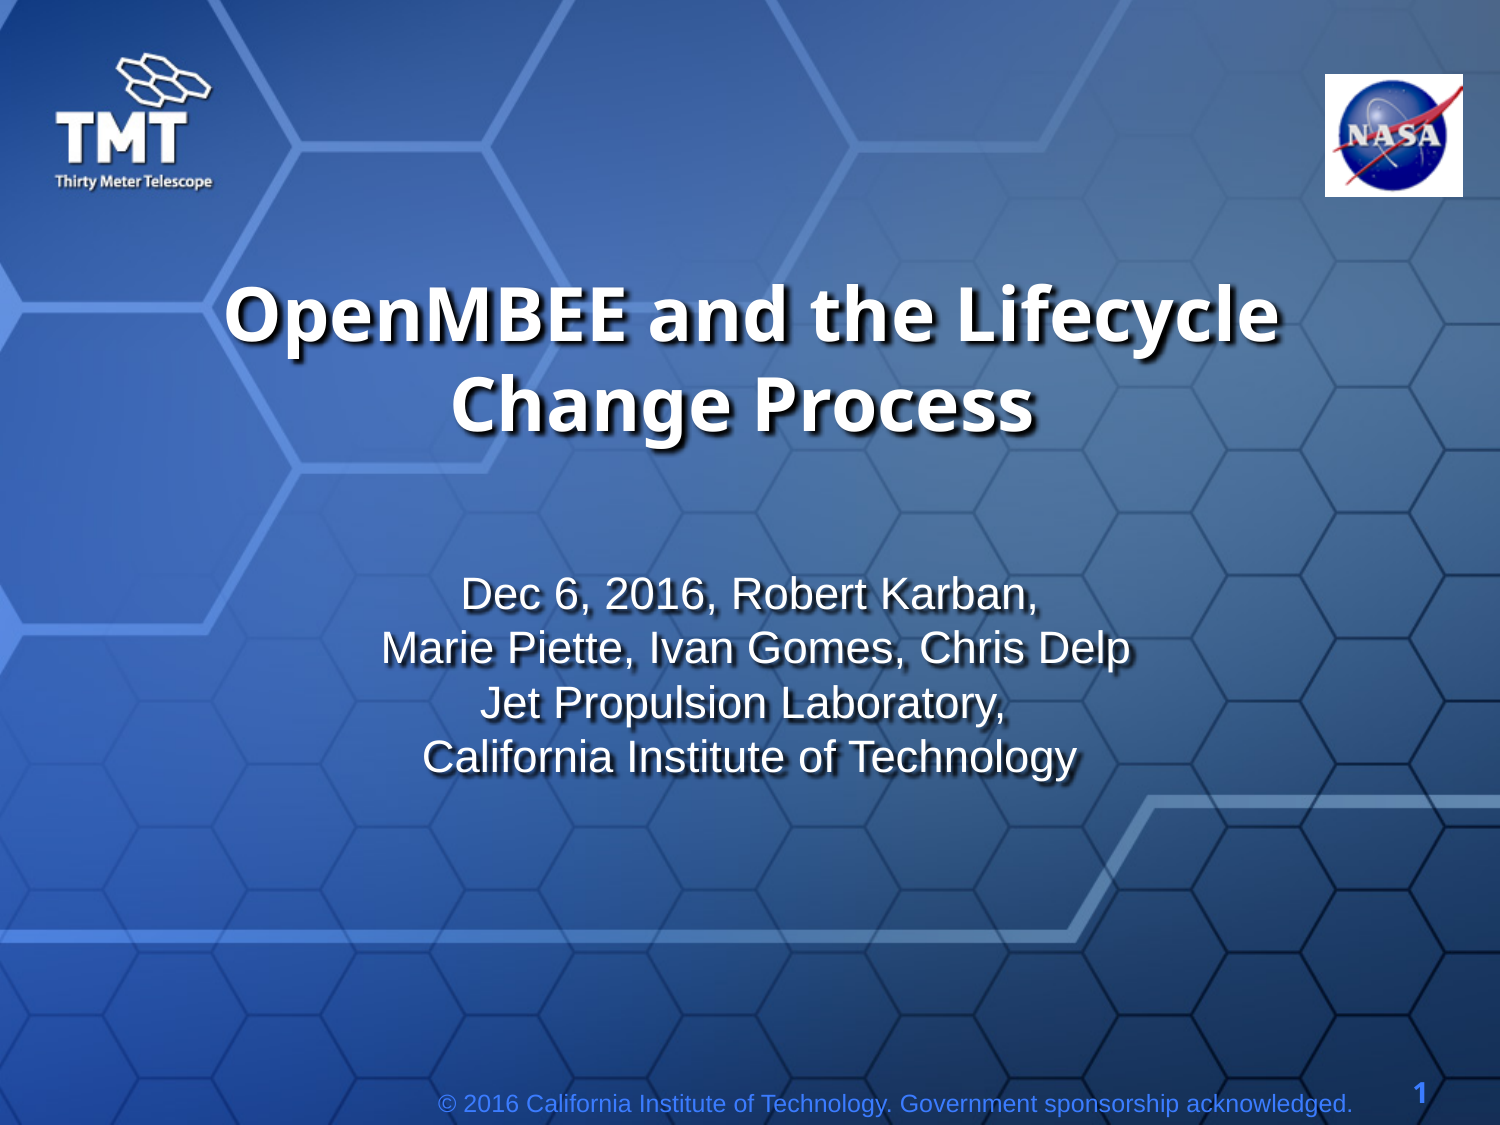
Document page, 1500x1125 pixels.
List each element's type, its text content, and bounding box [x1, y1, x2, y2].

subtitle Dec 6, 2016, Robert Karban, Marie Piette, Ivan Gomes, Chris Delp Jet Propulsion Laboratory, California Institute of Technology [112, 556, 1388, 791]
title OpenMBEE and the Lifecycle Change Process [114, 200, 1390, 514]
picture [0, 0, 1500, 1125]
